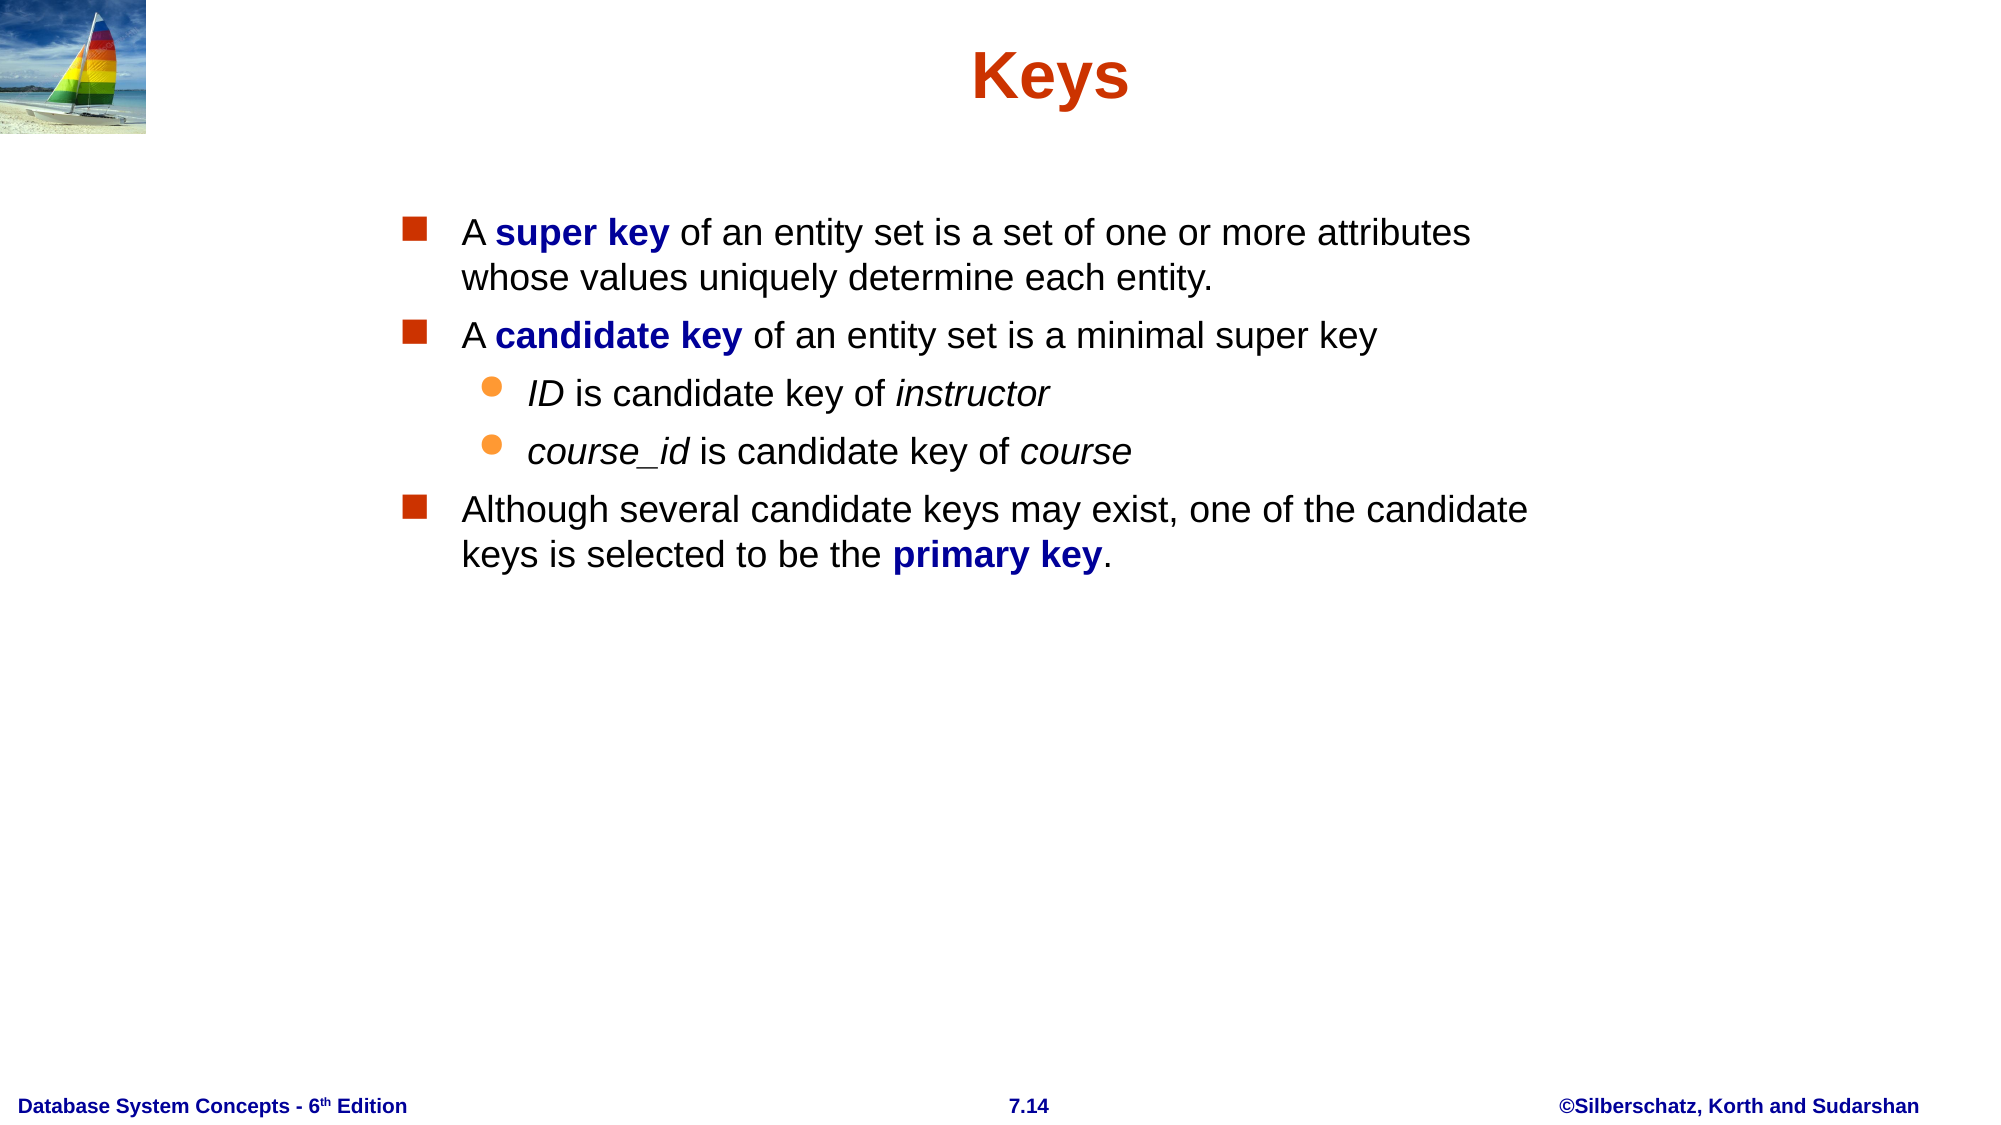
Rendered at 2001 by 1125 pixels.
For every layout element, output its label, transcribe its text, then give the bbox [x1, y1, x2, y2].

list A super key of an entity set is a set of one or more attributes whose values uniquely determine each entity. A candidate key of an entity set is a minimal super key ID is candidate key of instructor course_id is candidate key of course Although several candidate keys may exist, one of the candidate keys is selected to be the primary key. [390, 200, 1594, 1016]
title Keys [167, 18, 1935, 120]
picture [0, 0, 146, 134]
